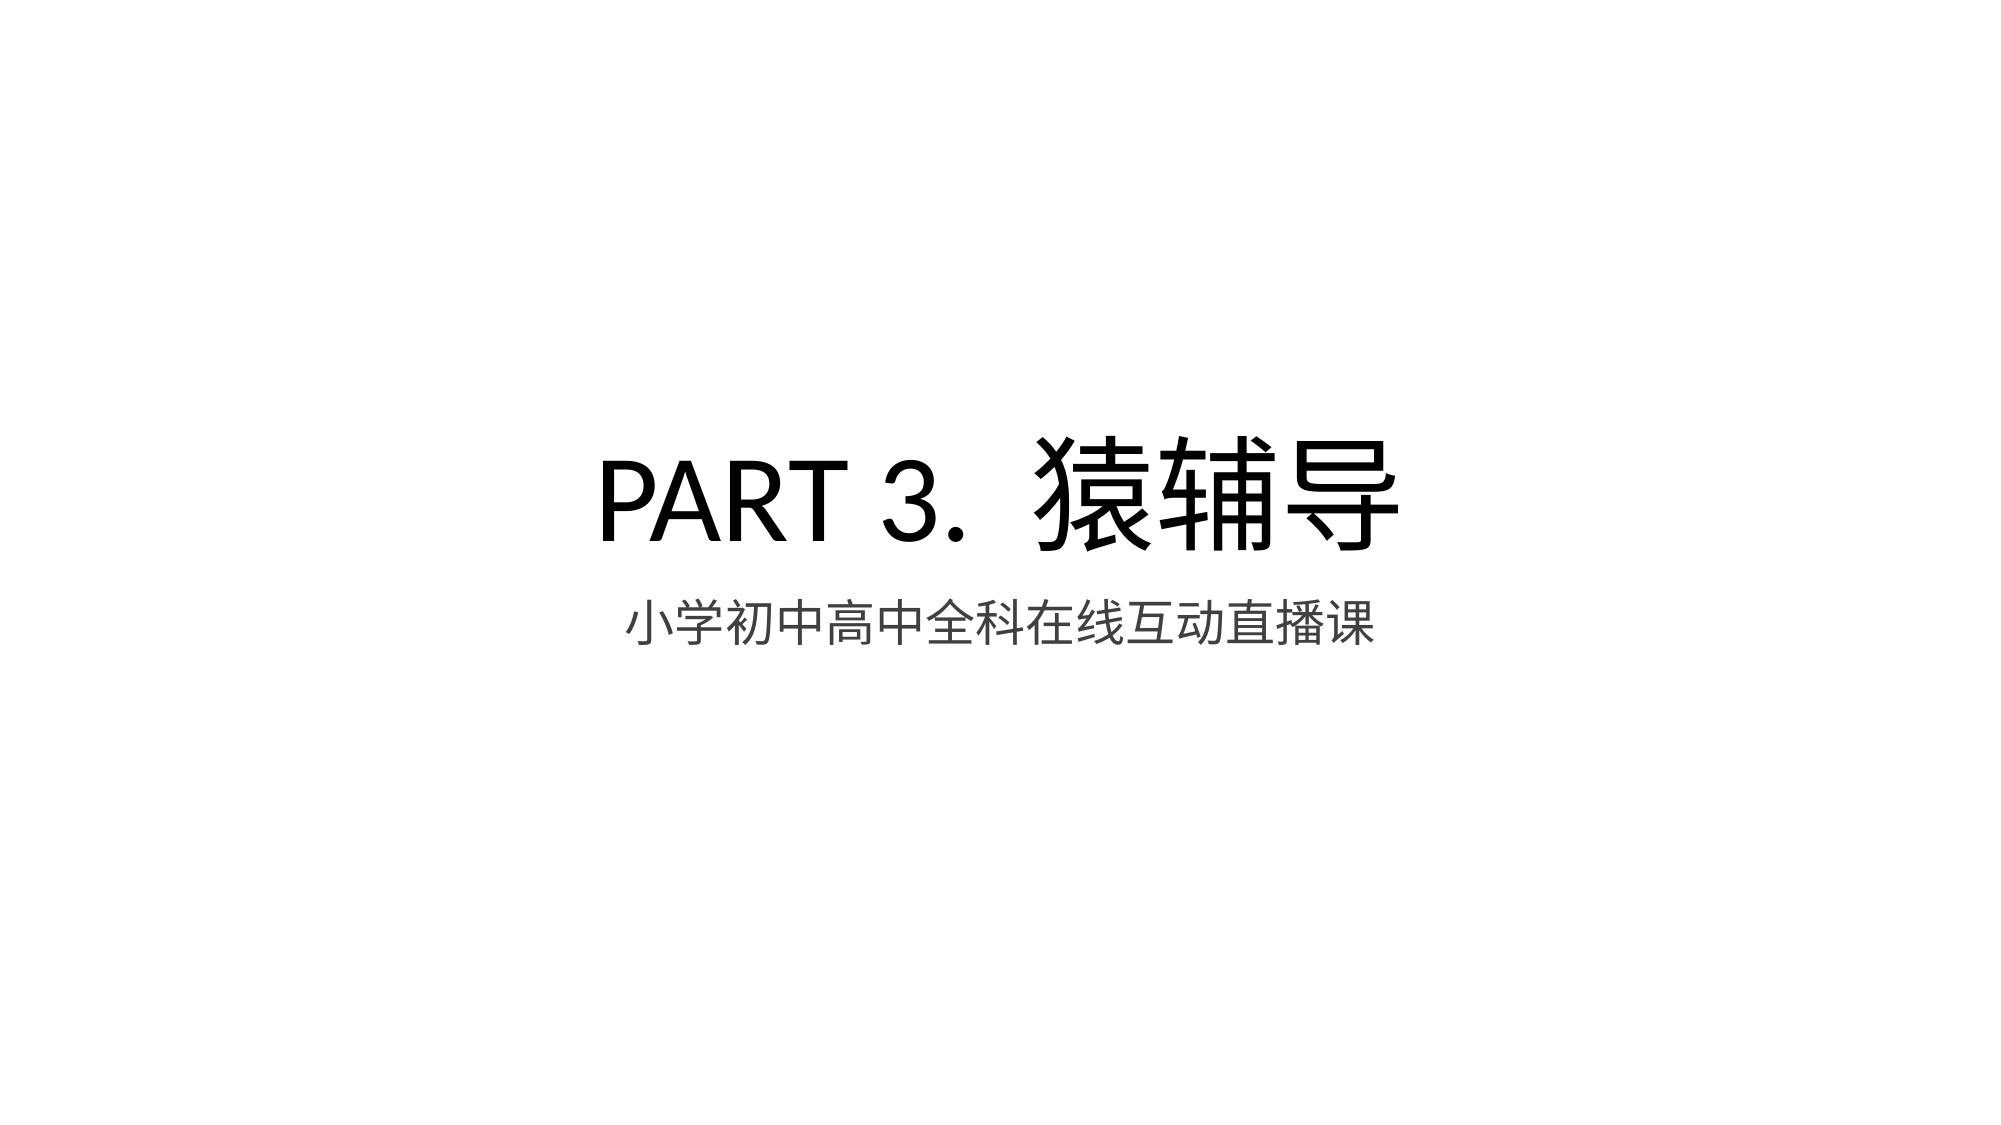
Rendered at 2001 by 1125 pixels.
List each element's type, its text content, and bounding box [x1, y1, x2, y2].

subtitle 小学初中高中全科在线互动直播课 [249, 590, 1750, 863]
title PART 3. 猿辅导 [249, 184, 1750, 576]
